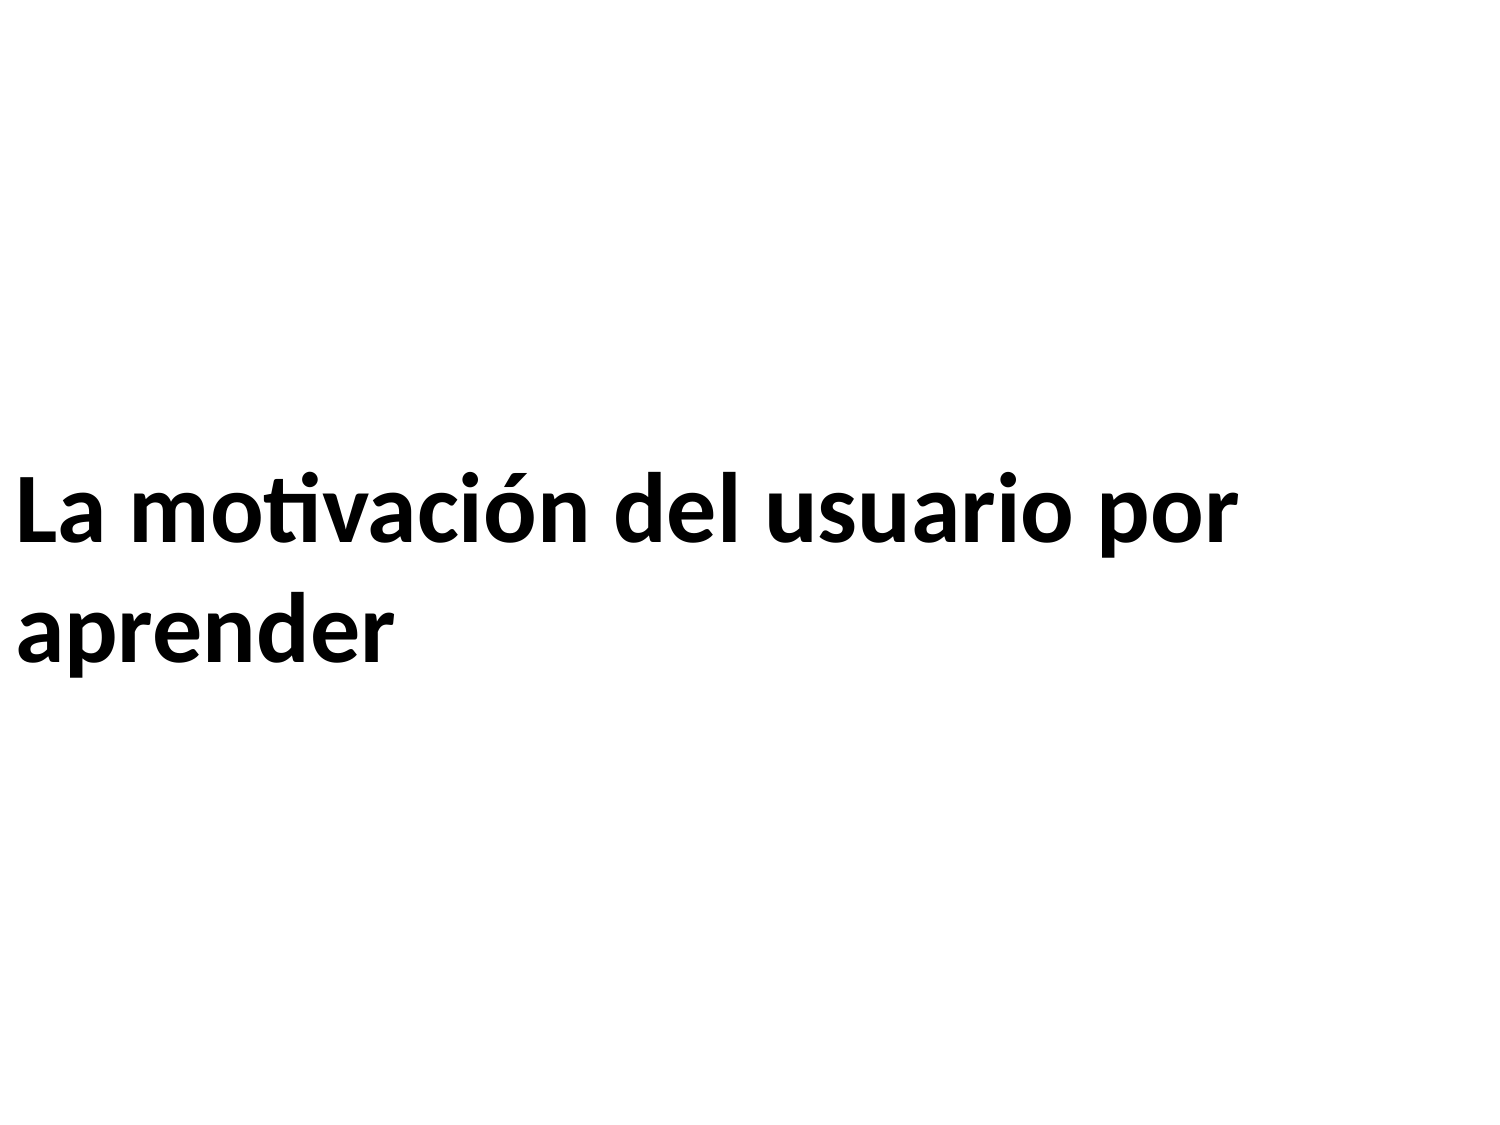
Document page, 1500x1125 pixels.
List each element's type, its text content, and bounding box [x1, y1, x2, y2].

list La motivación del usuario por aprender [0, 0, 1500, 1125]
